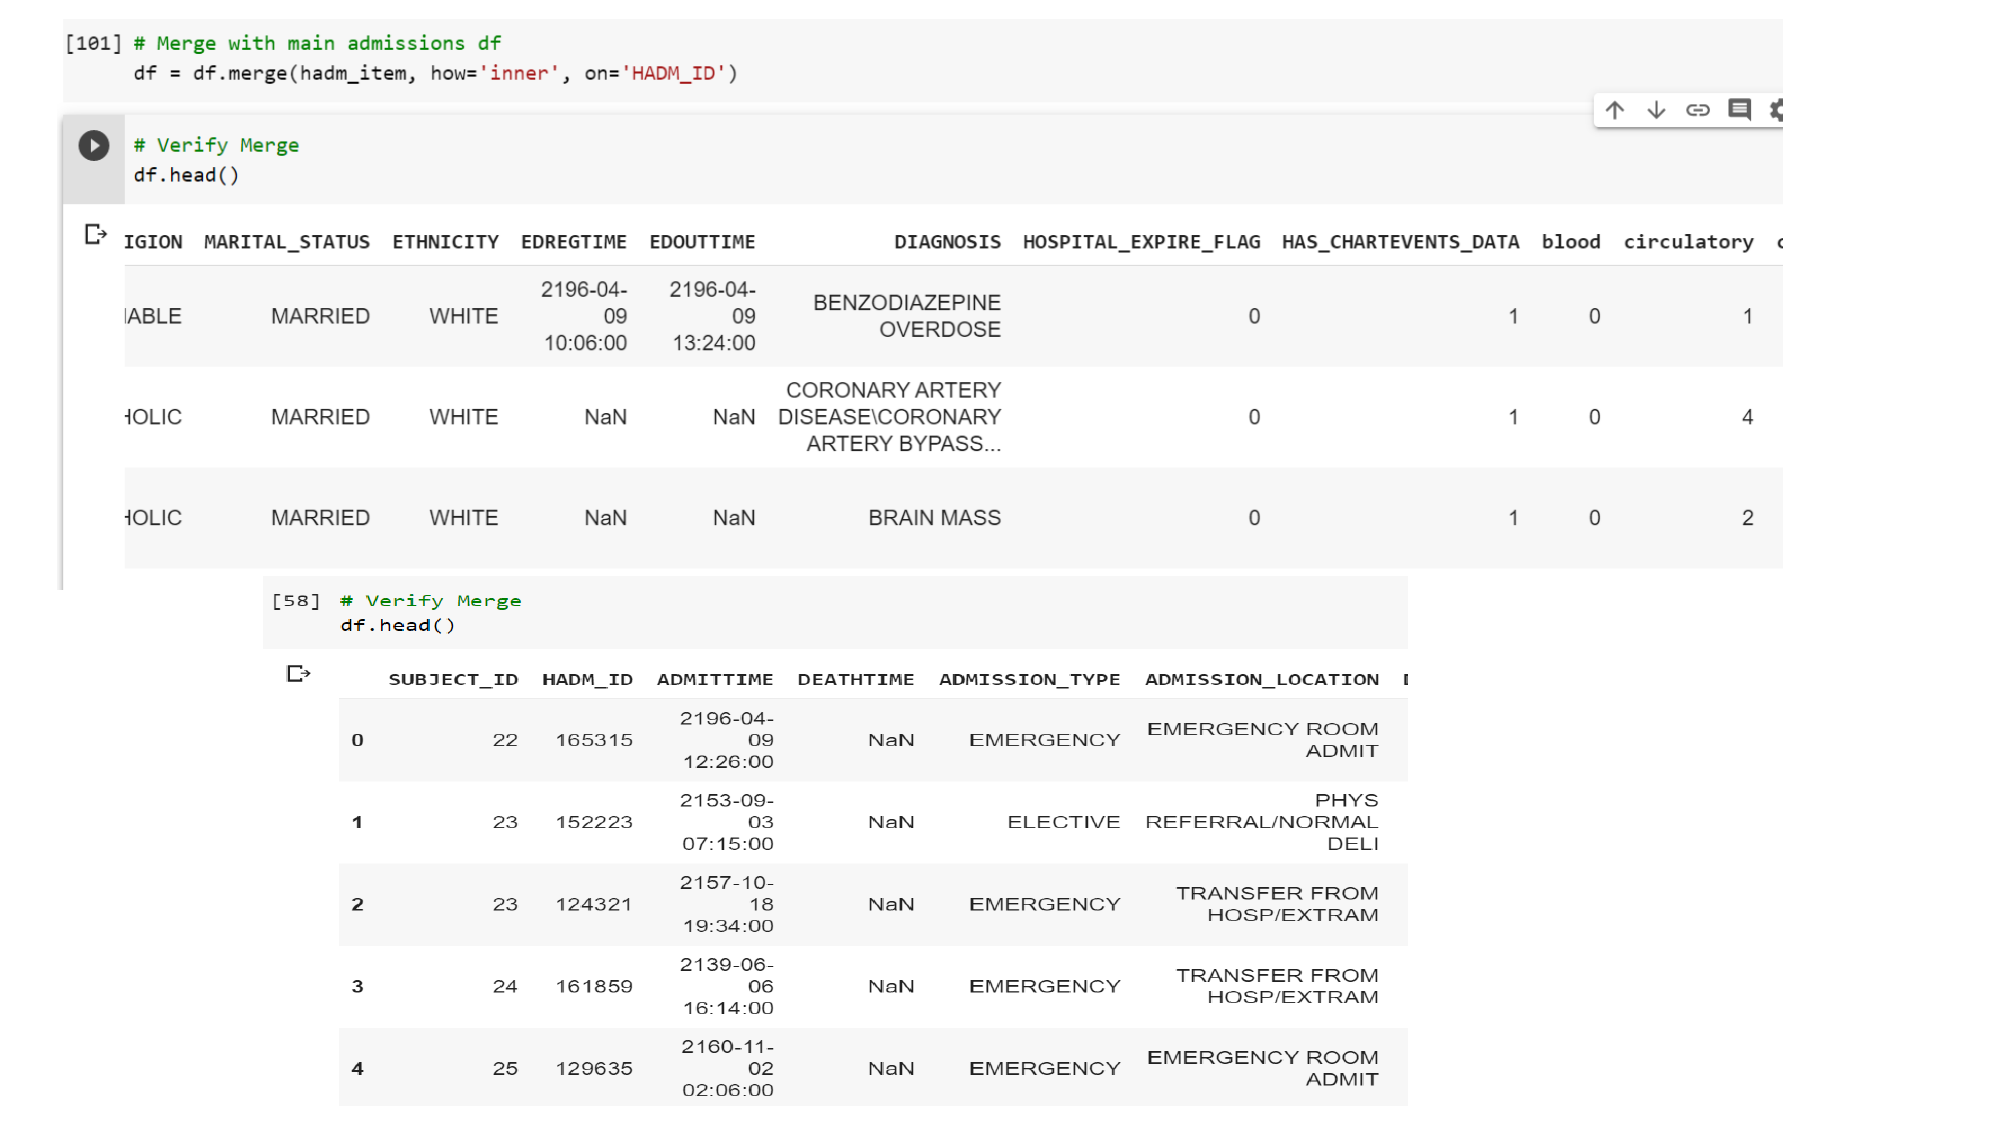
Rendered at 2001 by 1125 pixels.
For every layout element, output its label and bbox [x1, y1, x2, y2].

picture [261, 575, 1408, 1106]
list [57, 19, 1783, 590]
